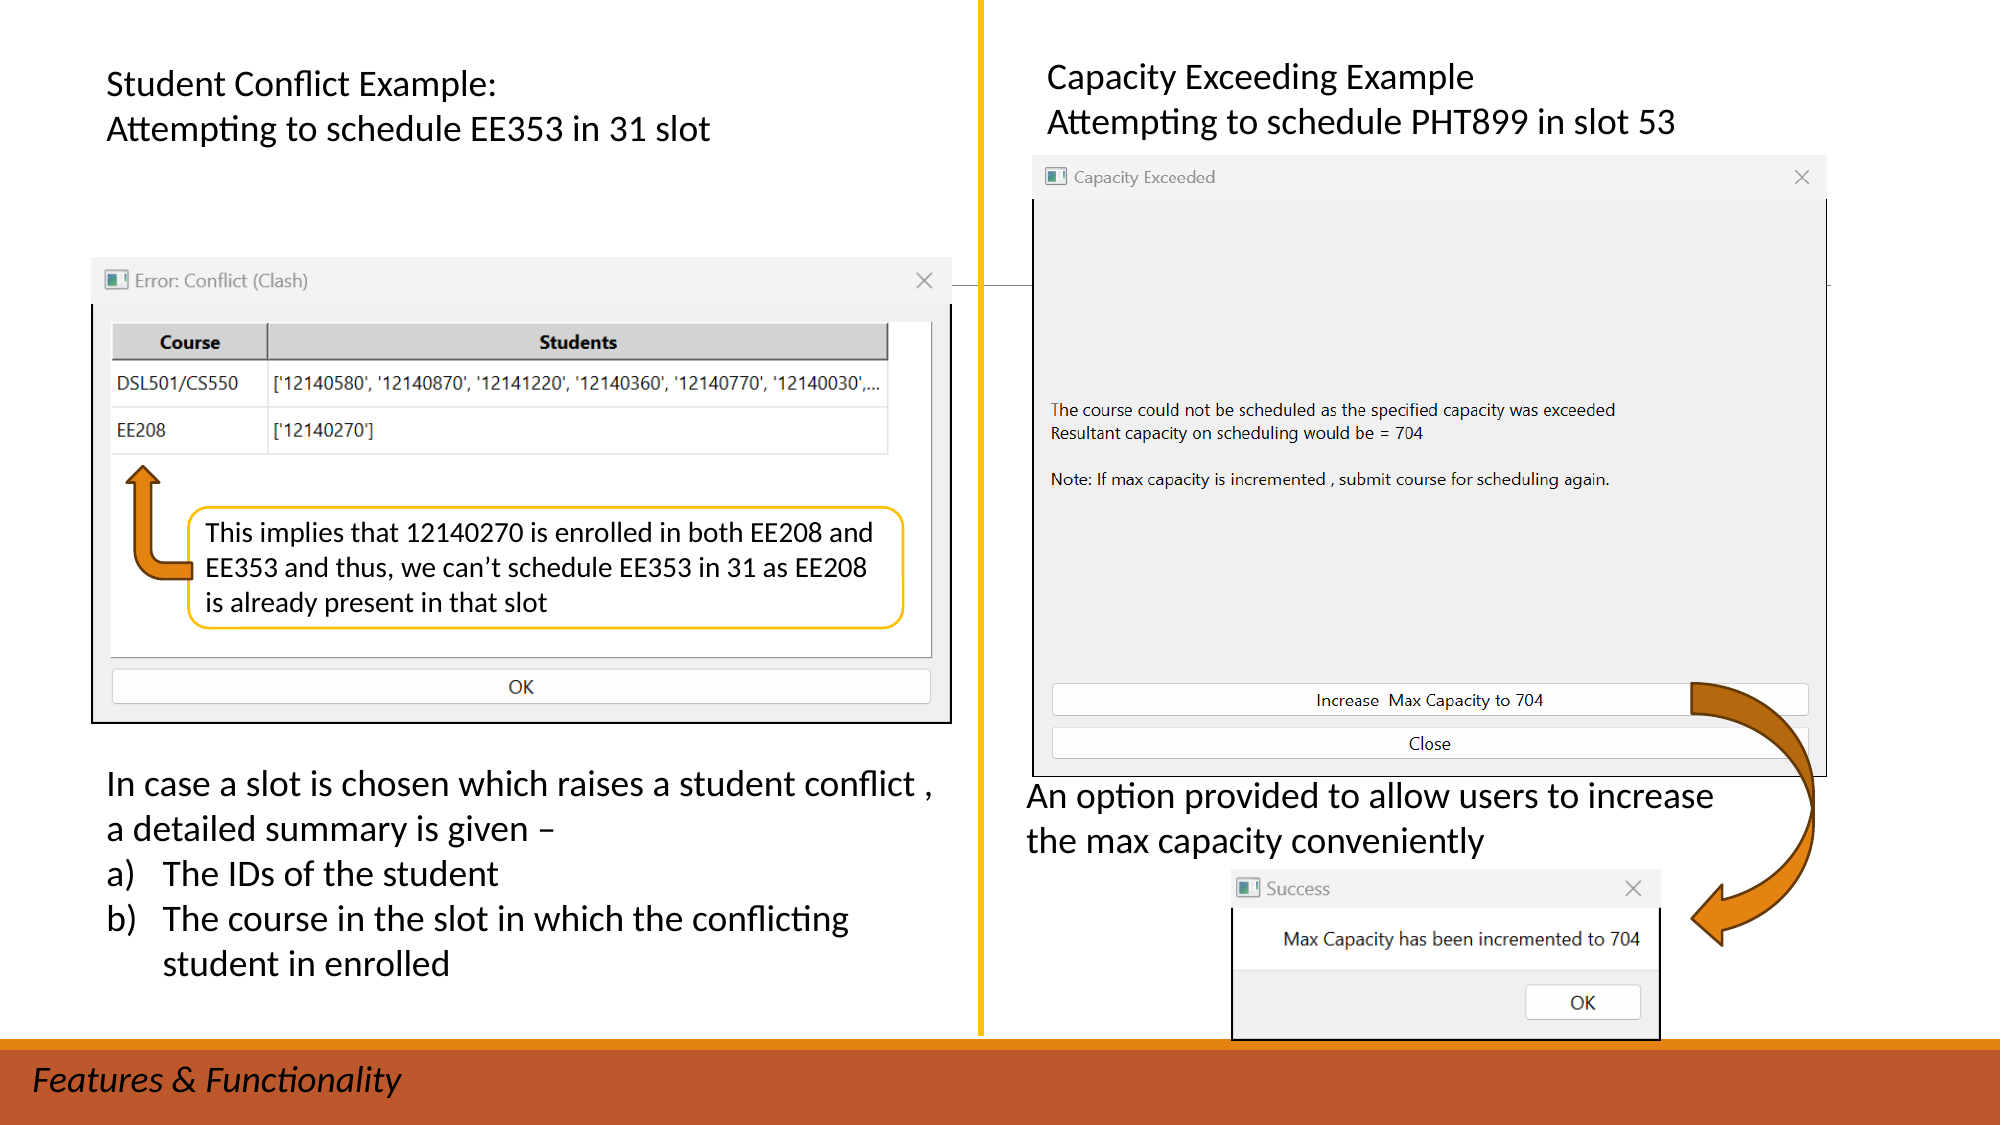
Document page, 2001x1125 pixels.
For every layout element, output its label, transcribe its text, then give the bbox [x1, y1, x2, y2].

text_box Features & Functionality [17, 1047, 424, 1108]
picture [91, 257, 952, 724]
picture [1230, 868, 1661, 1041]
text_box Capacity Exceeding Example Attempting to schedule PHT899 in slot 53 [1032, 44, 1814, 150]
text_box An option provided to allow users to increase the max capacity conveniently [1011, 763, 1783, 869]
text_box [1690, 786, 1815, 947]
text_box Student Conflict Example: Attempting to schedule EE353 in 31 slot [91, 51, 864, 157]
picture [1031, 155, 1828, 777]
text_box In case a slot is chosen which raises a student conflict , a detailed summary is given – The IDs of the student The course in the slot in which the conflicting student in enrolled [91, 752, 965, 992]
